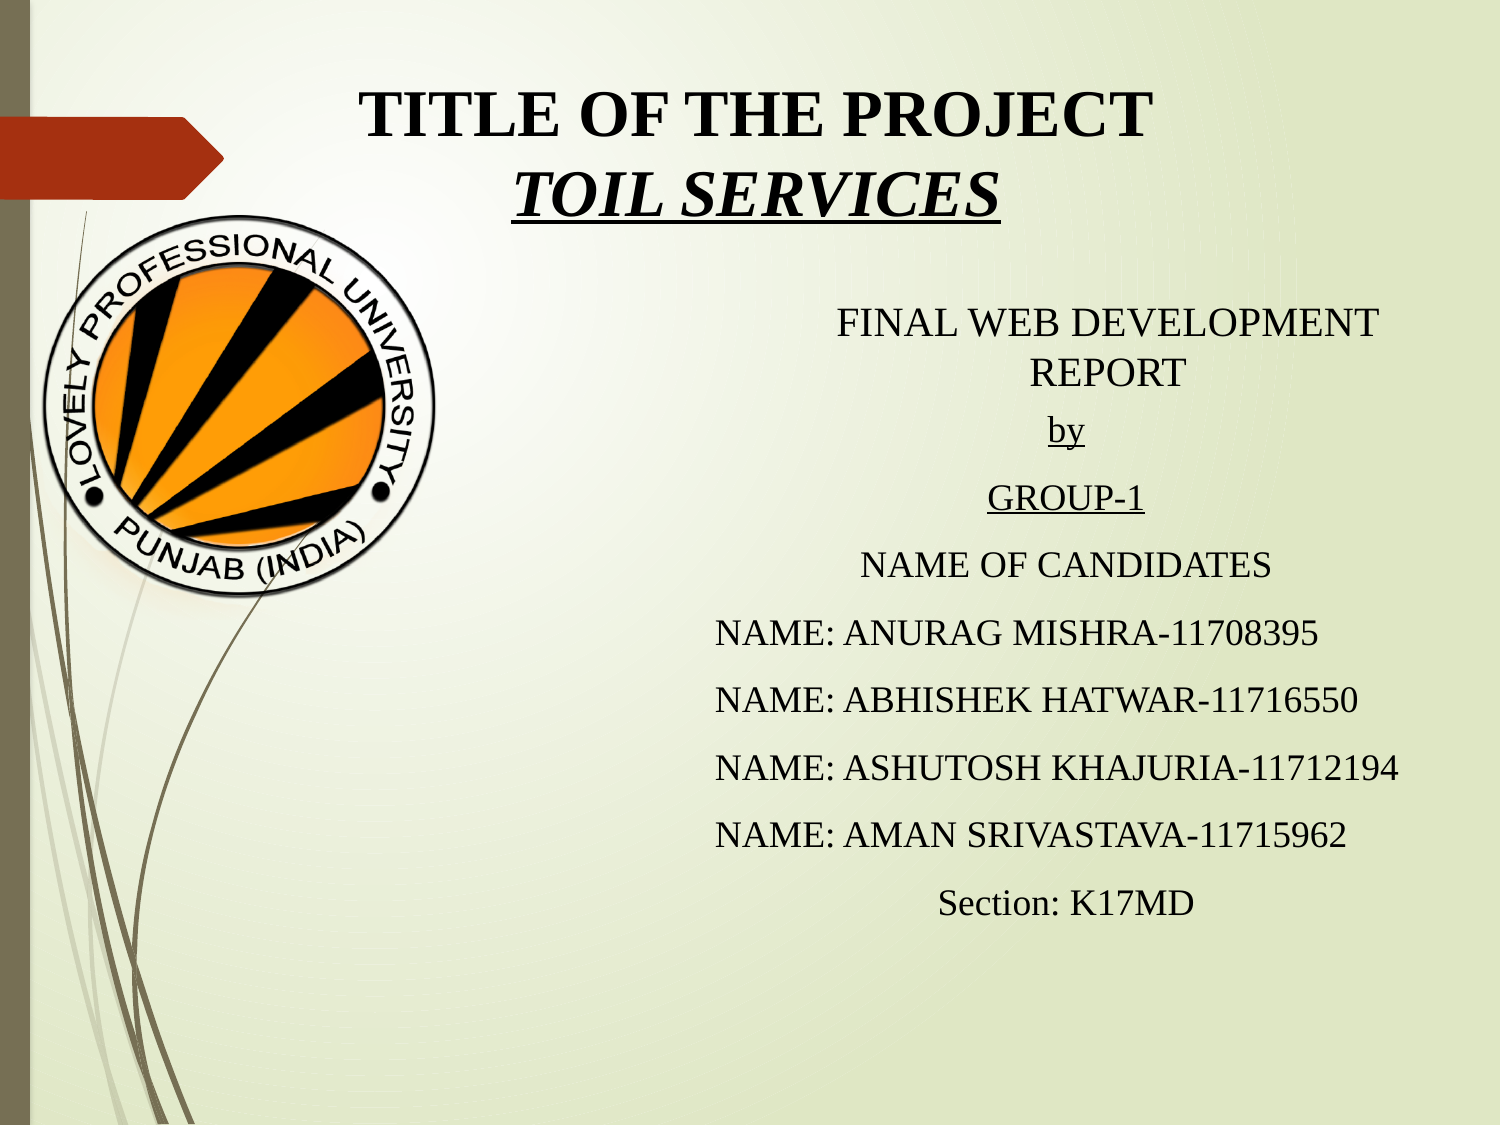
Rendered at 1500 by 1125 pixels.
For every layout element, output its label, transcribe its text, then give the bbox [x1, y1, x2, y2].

text_box FINAL WEB DEVELOPMENT REPORT [787, 287, 1429, 374]
picture [37, 199, 441, 620]
text_box TITLE OF THE PROJECT TOIL SERVICES [287, 62, 1226, 285]
text_box by GROUP-1 NAME OF CANDIDATES NAME: ANURAG MISHRA-11708395 NAME: ABHISHEK HATWAR-11716550 NAME: ASHUTOSH KHAJURIA-11712194 NAME: AMAN SRIVASTAVA-11715962 Section: K17MD [699, 374, 1433, 936]
